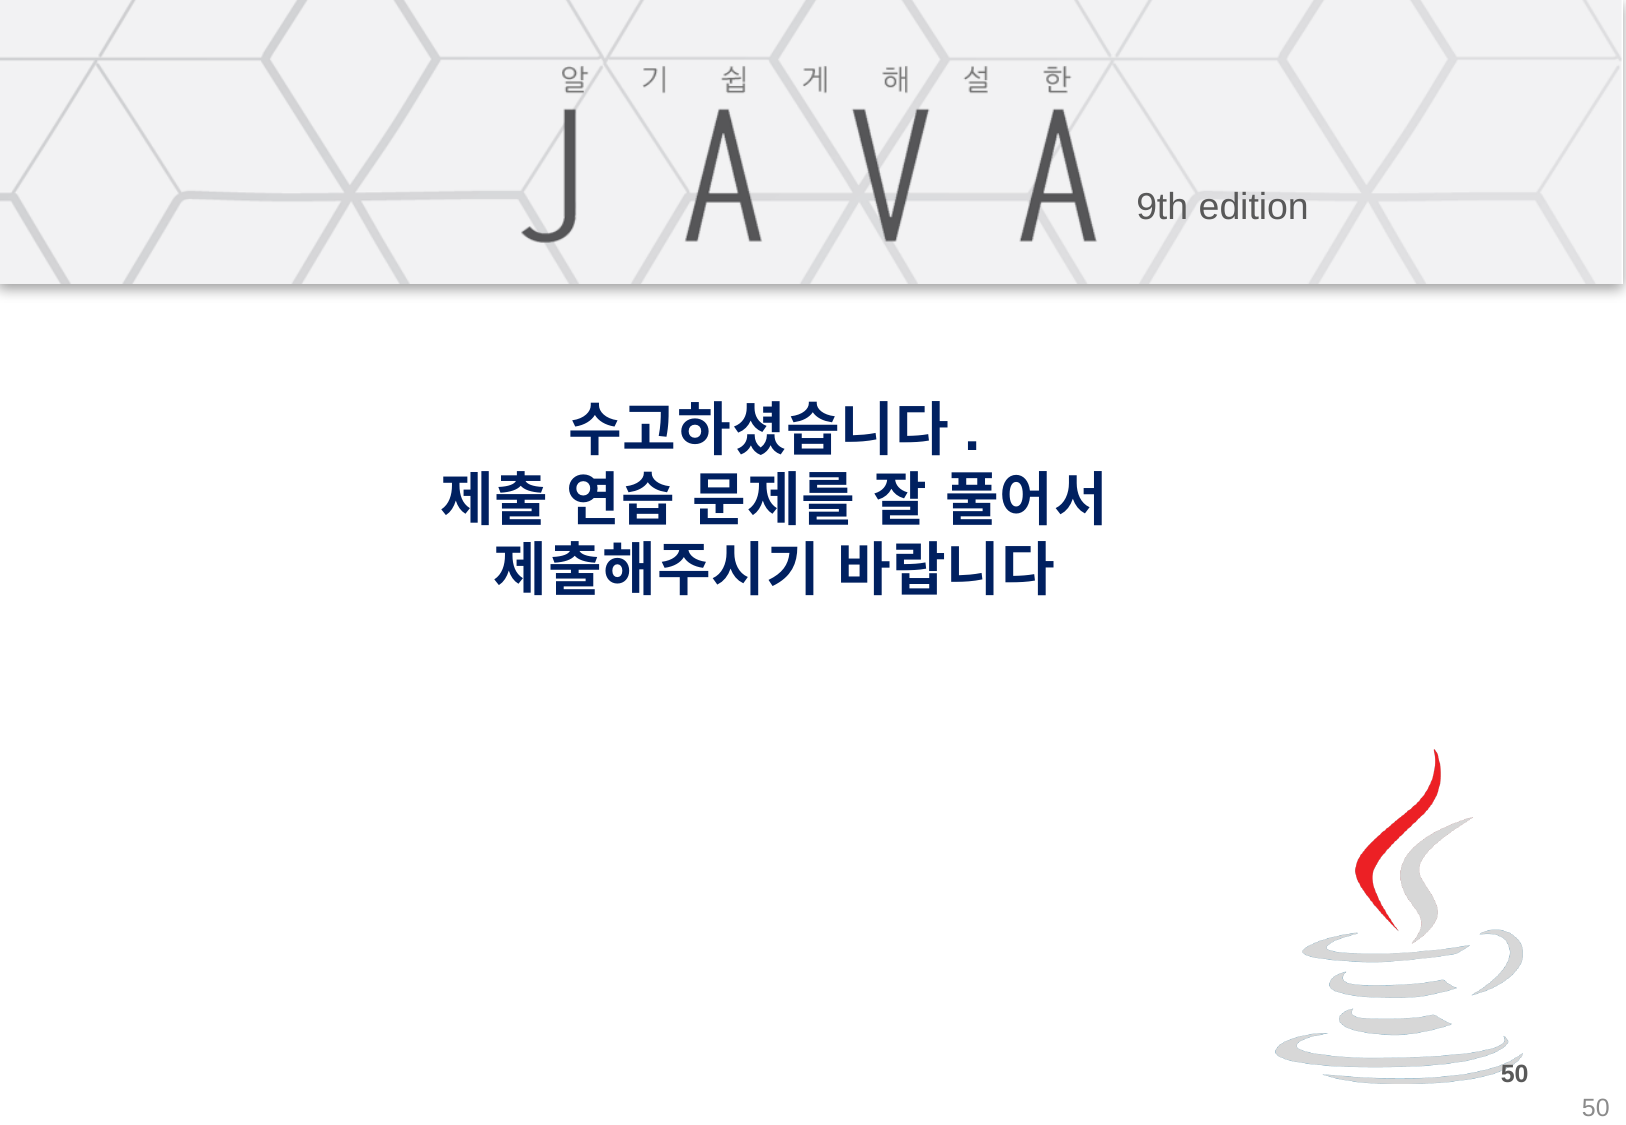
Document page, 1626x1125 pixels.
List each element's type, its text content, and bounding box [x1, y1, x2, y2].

slide_number 50 [1164, 1042, 1544, 1103]
text_box [103, 326, 1534, 468]
picture [1275, 749, 1523, 1042]
picture [0, 0, 1623, 284]
text_box 50 [1202, 1087, 1625, 1125]
title 수고하셨습니다. 제출 연습 문제를 잘 풀어서 제출해주시기 바랍니다 [62, 384, 1488, 840]
